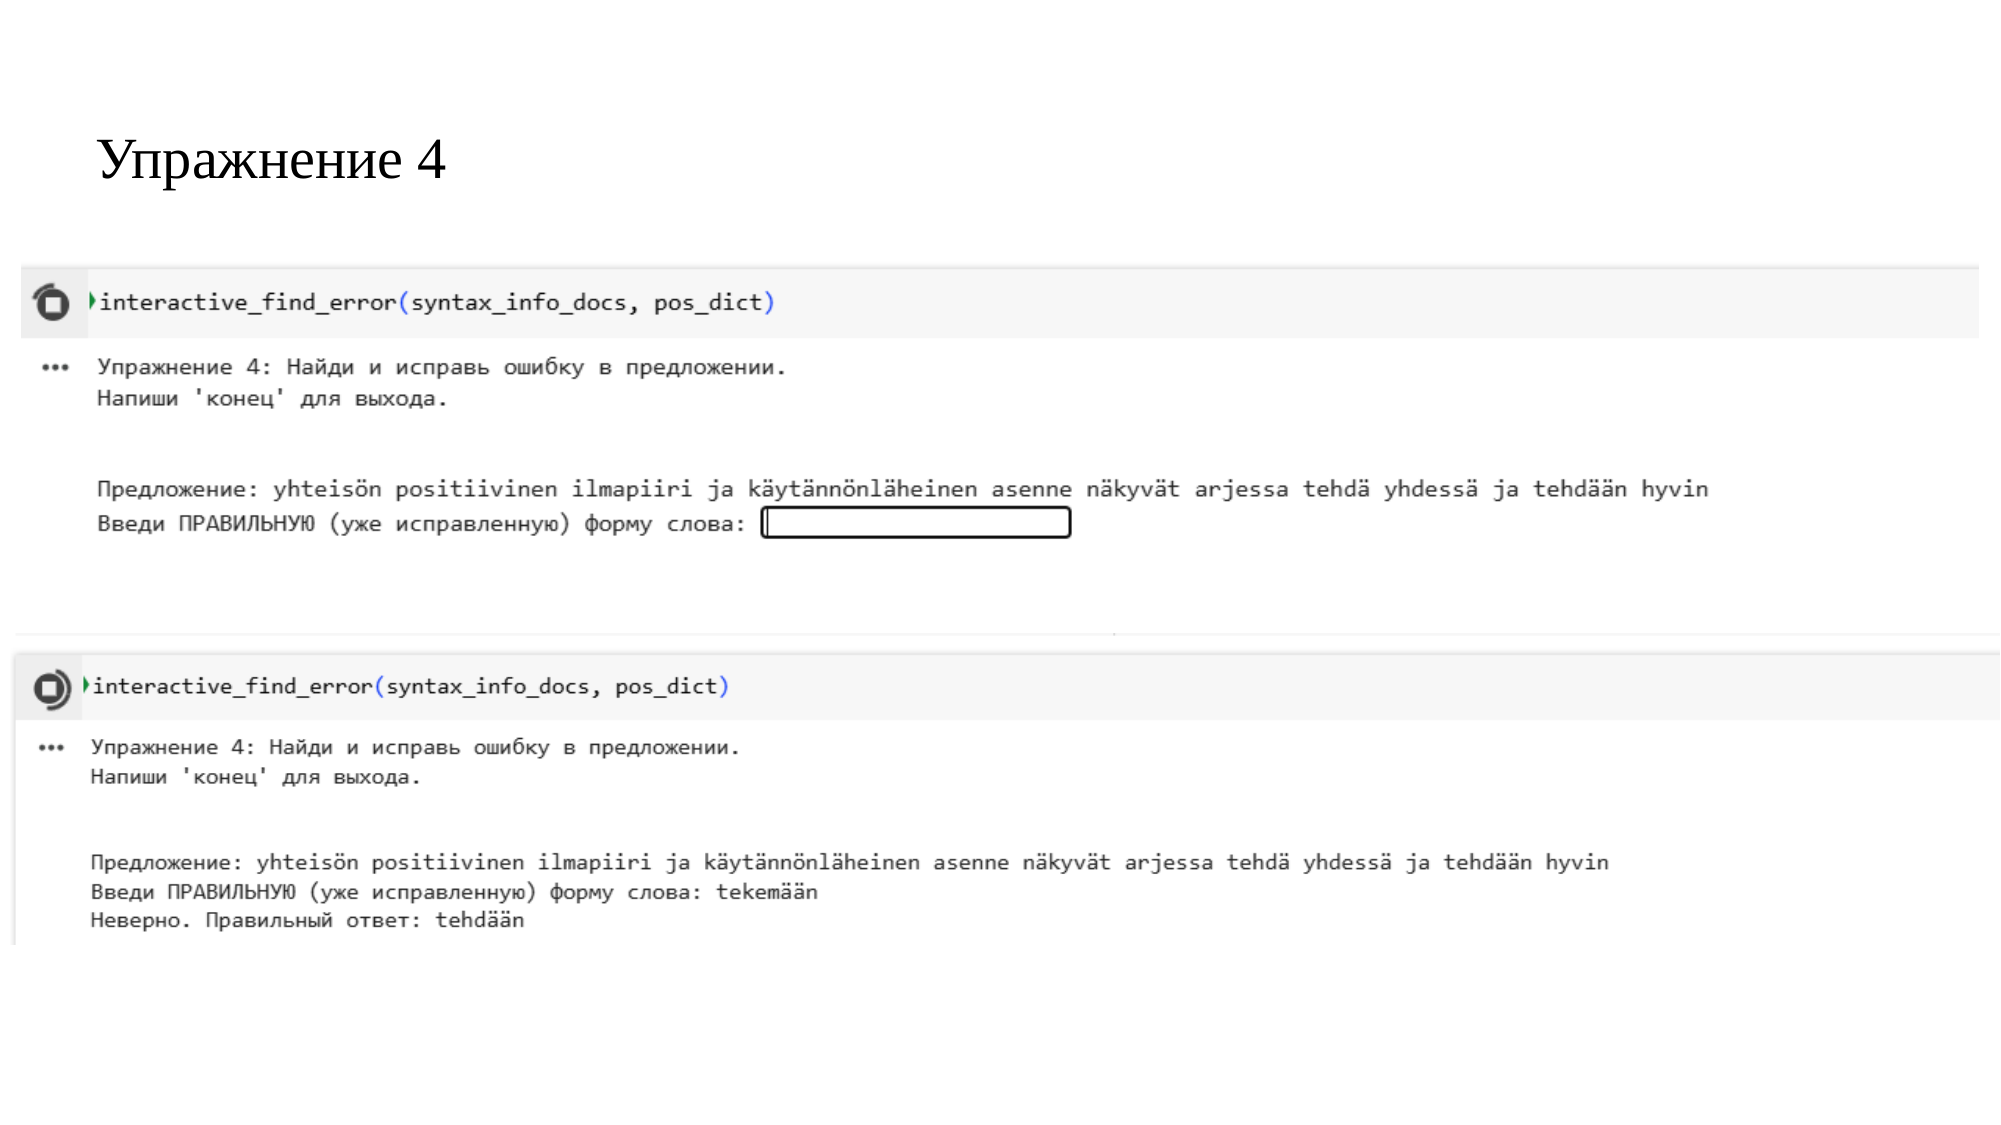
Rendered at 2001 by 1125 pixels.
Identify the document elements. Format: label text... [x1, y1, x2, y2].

picture [10, 260, 2000, 945]
text_box Упражнение 4 [80, 113, 1081, 199]
